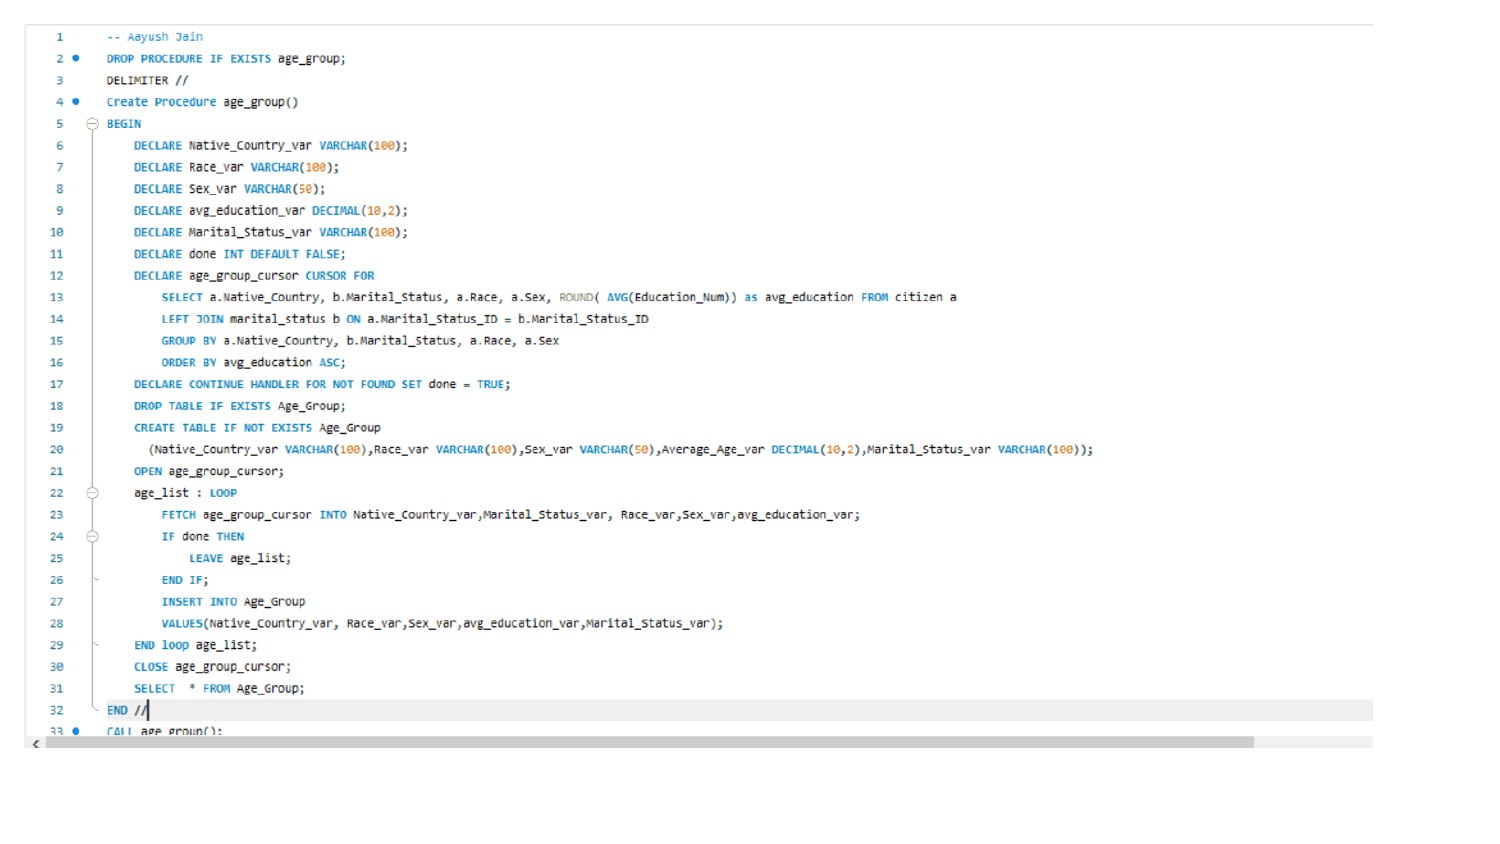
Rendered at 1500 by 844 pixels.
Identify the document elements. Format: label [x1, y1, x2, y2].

picture [24, 24, 1373, 749]
